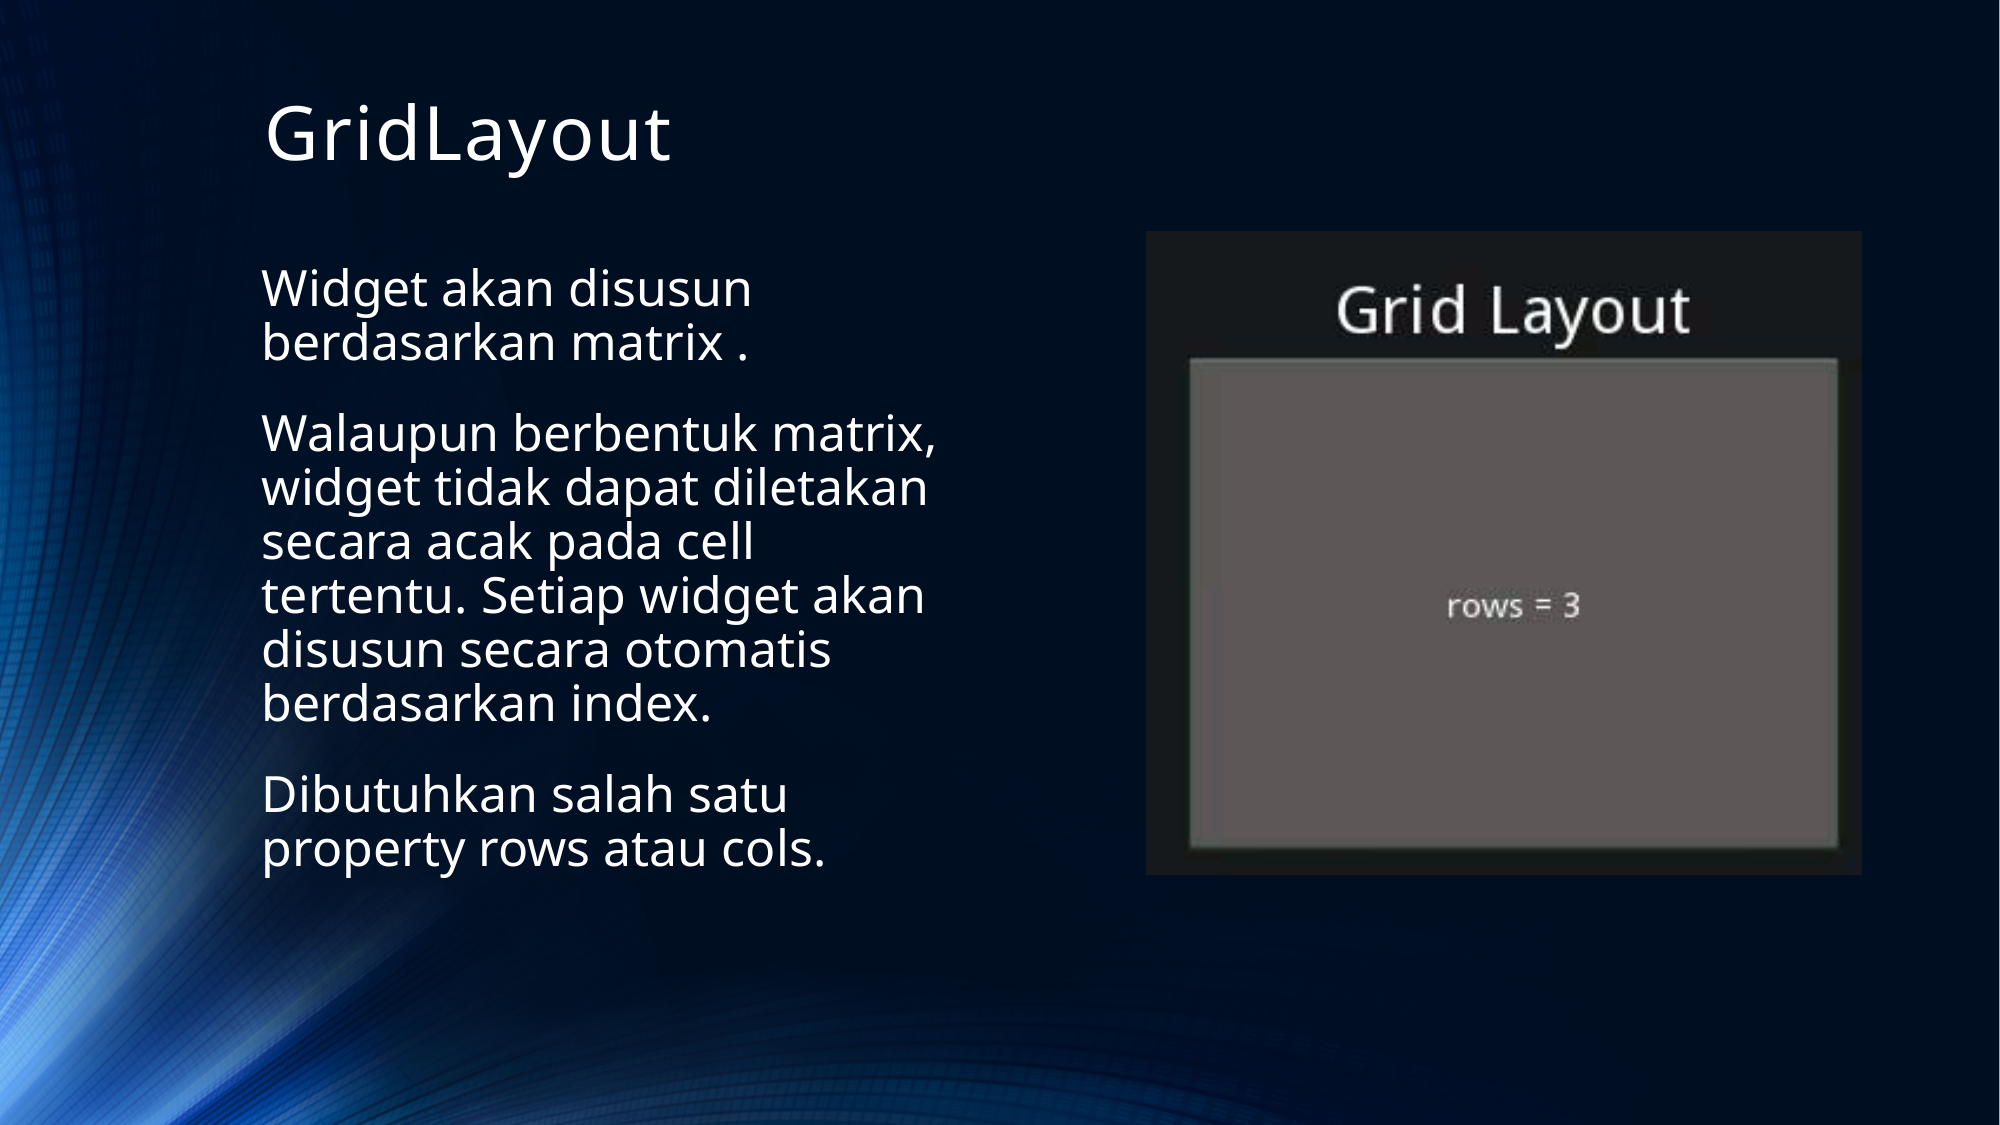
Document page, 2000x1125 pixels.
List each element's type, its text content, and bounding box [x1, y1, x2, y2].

title GridLayout [249, 62, 1750, 185]
list Widget akan disusun berdasarkan matrix . Walaupun berbentuk matrix, widget tidak dapat diletakan secara acak pada cell tertentu. Setiap widget akan disusun secara otomatis berdasarkan index. Dibutuhkan salah satu property rows atau cols. [246, 255, 972, 1059]
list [1146, 231, 1862, 875]
picture [0, 0, 2000, 1125]
